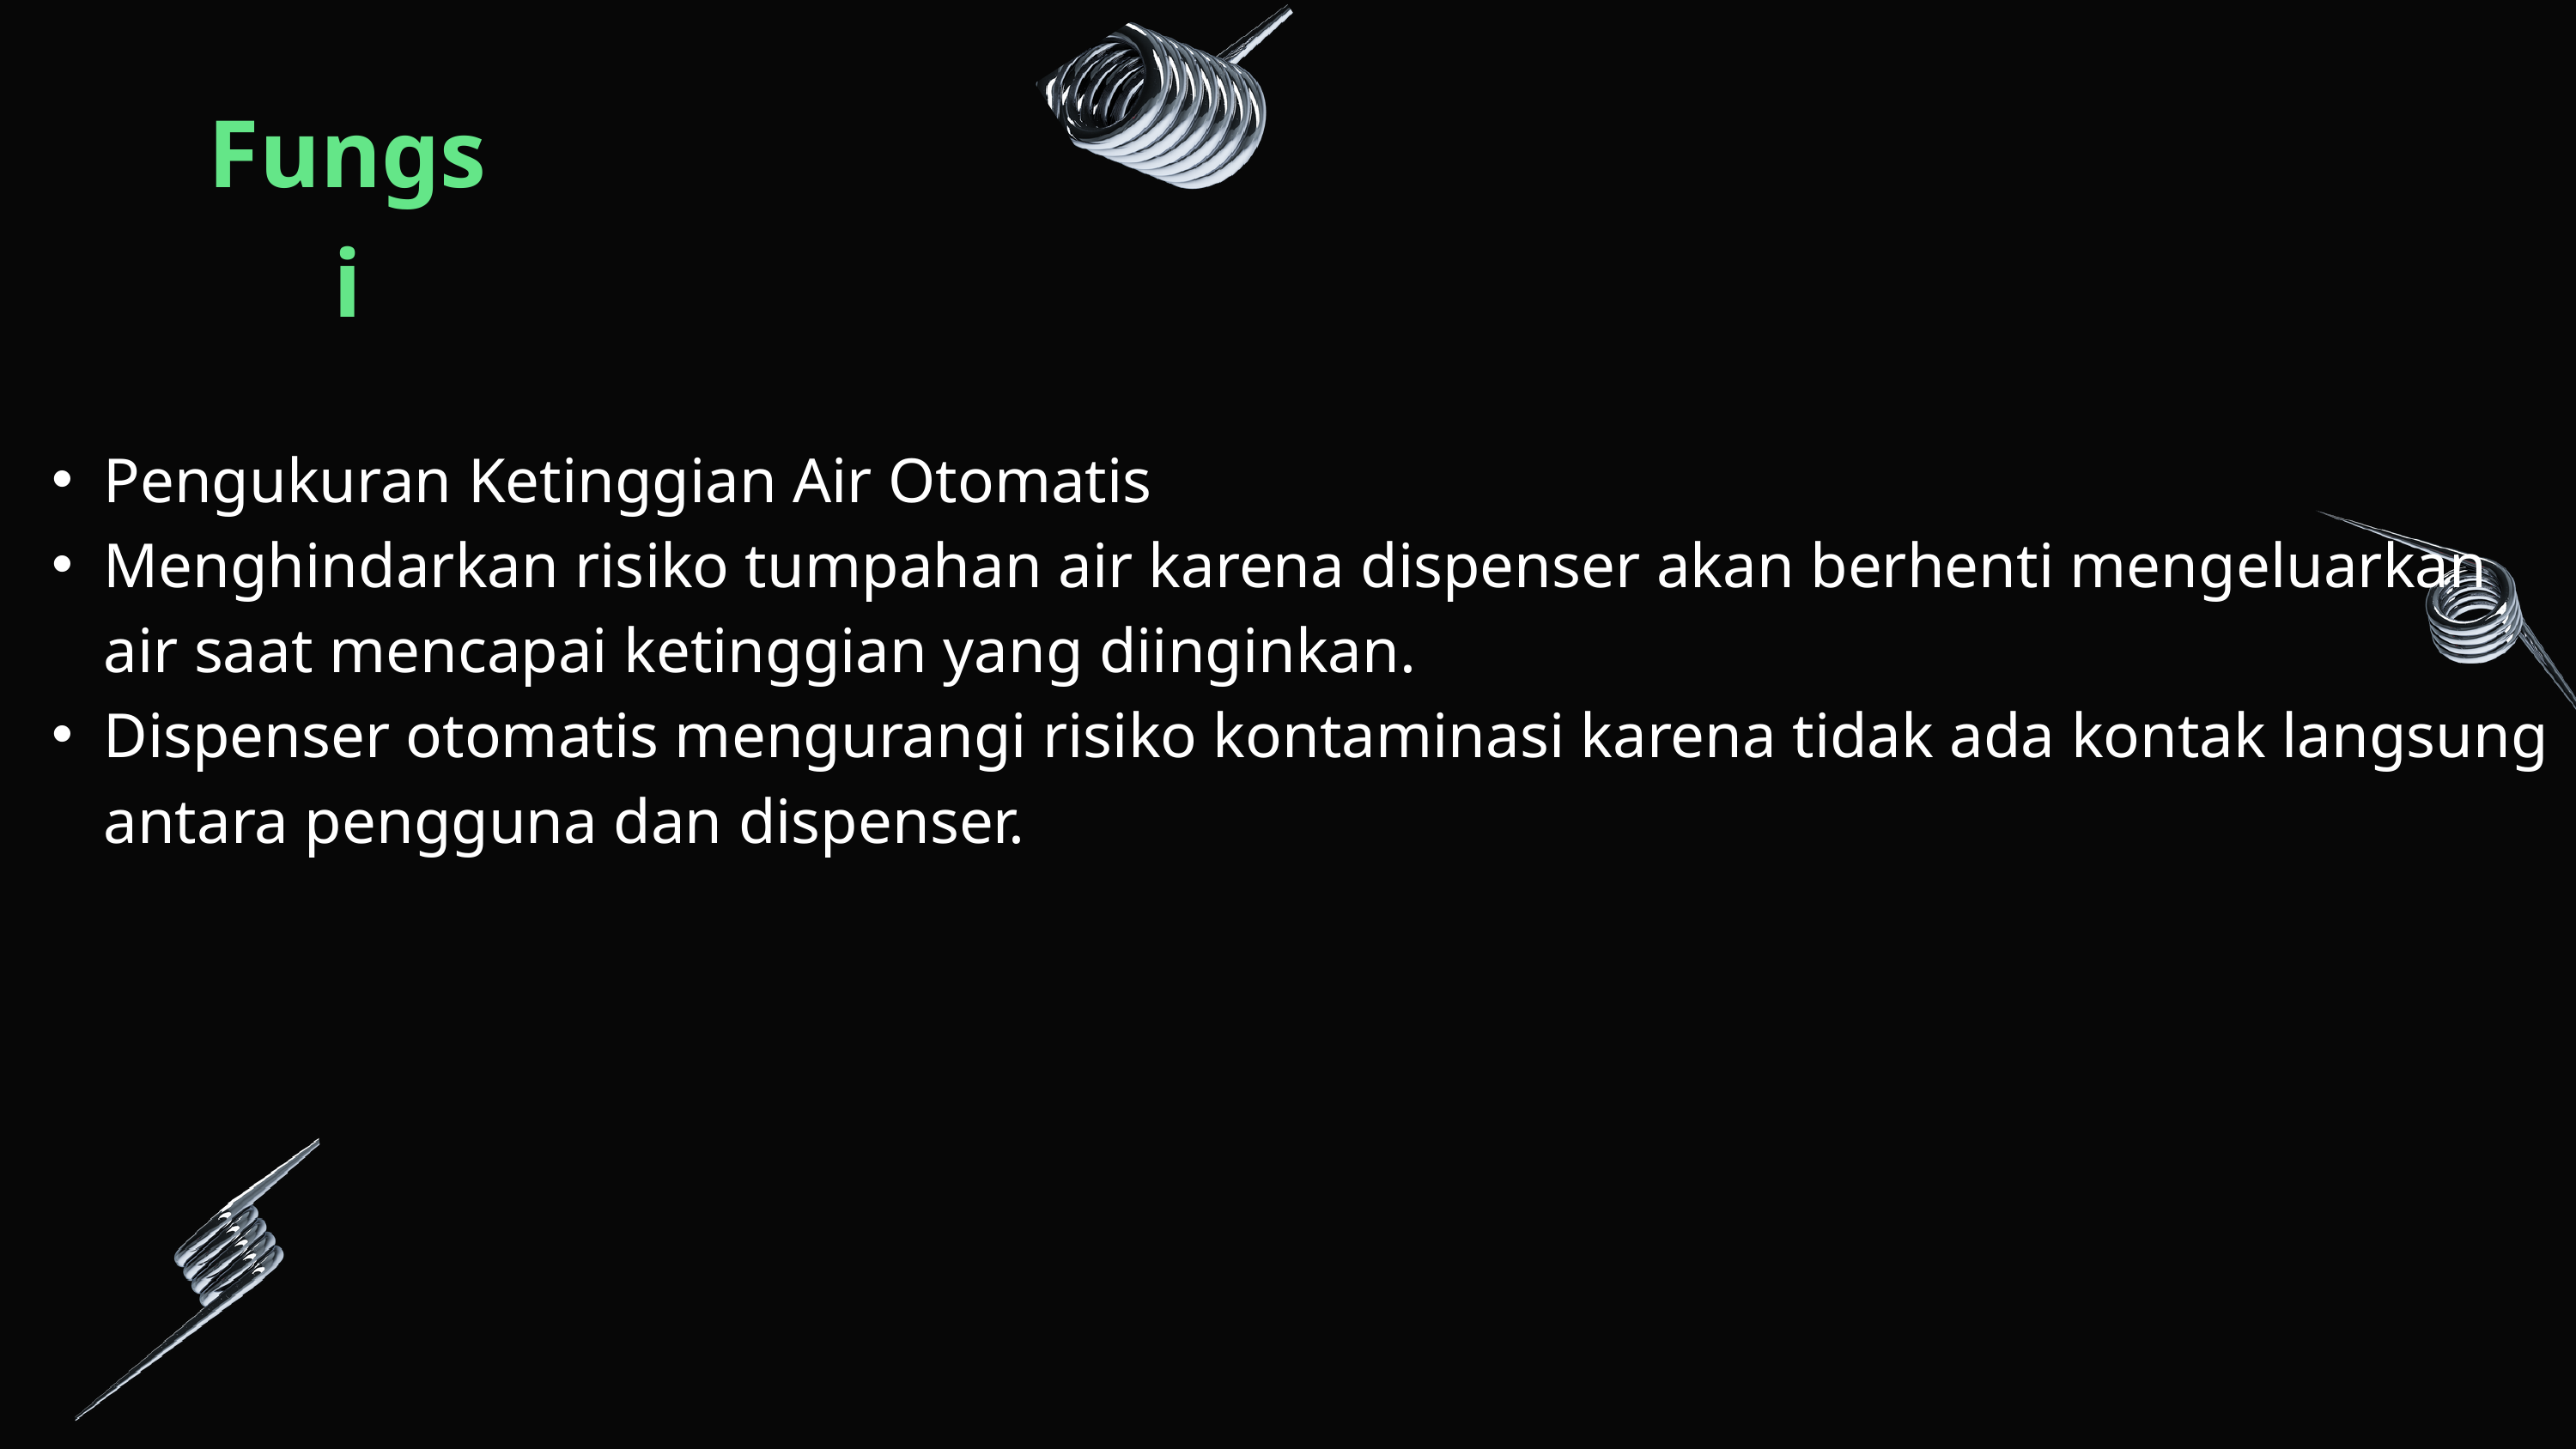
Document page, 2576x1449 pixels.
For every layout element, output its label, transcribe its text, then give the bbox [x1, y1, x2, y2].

text_box [38, 1112, 356, 1449]
text_box Pengukuran Ketinggian Air Otomatis Menghindarkan risiko tumpahan air karena dispenser akan berhenti mengeluarkan air saat mencapai ketinggian yang diinginkan. Dispenser otomatis mengurangi risiko kontaminasi karena tidak ada kontak langsung antara pengguna dan dispenser. [0, 429, 2576, 856]
text_box Fungsi [197, 76, 498, 336]
text_box [1035, 0, 1369, 268]
